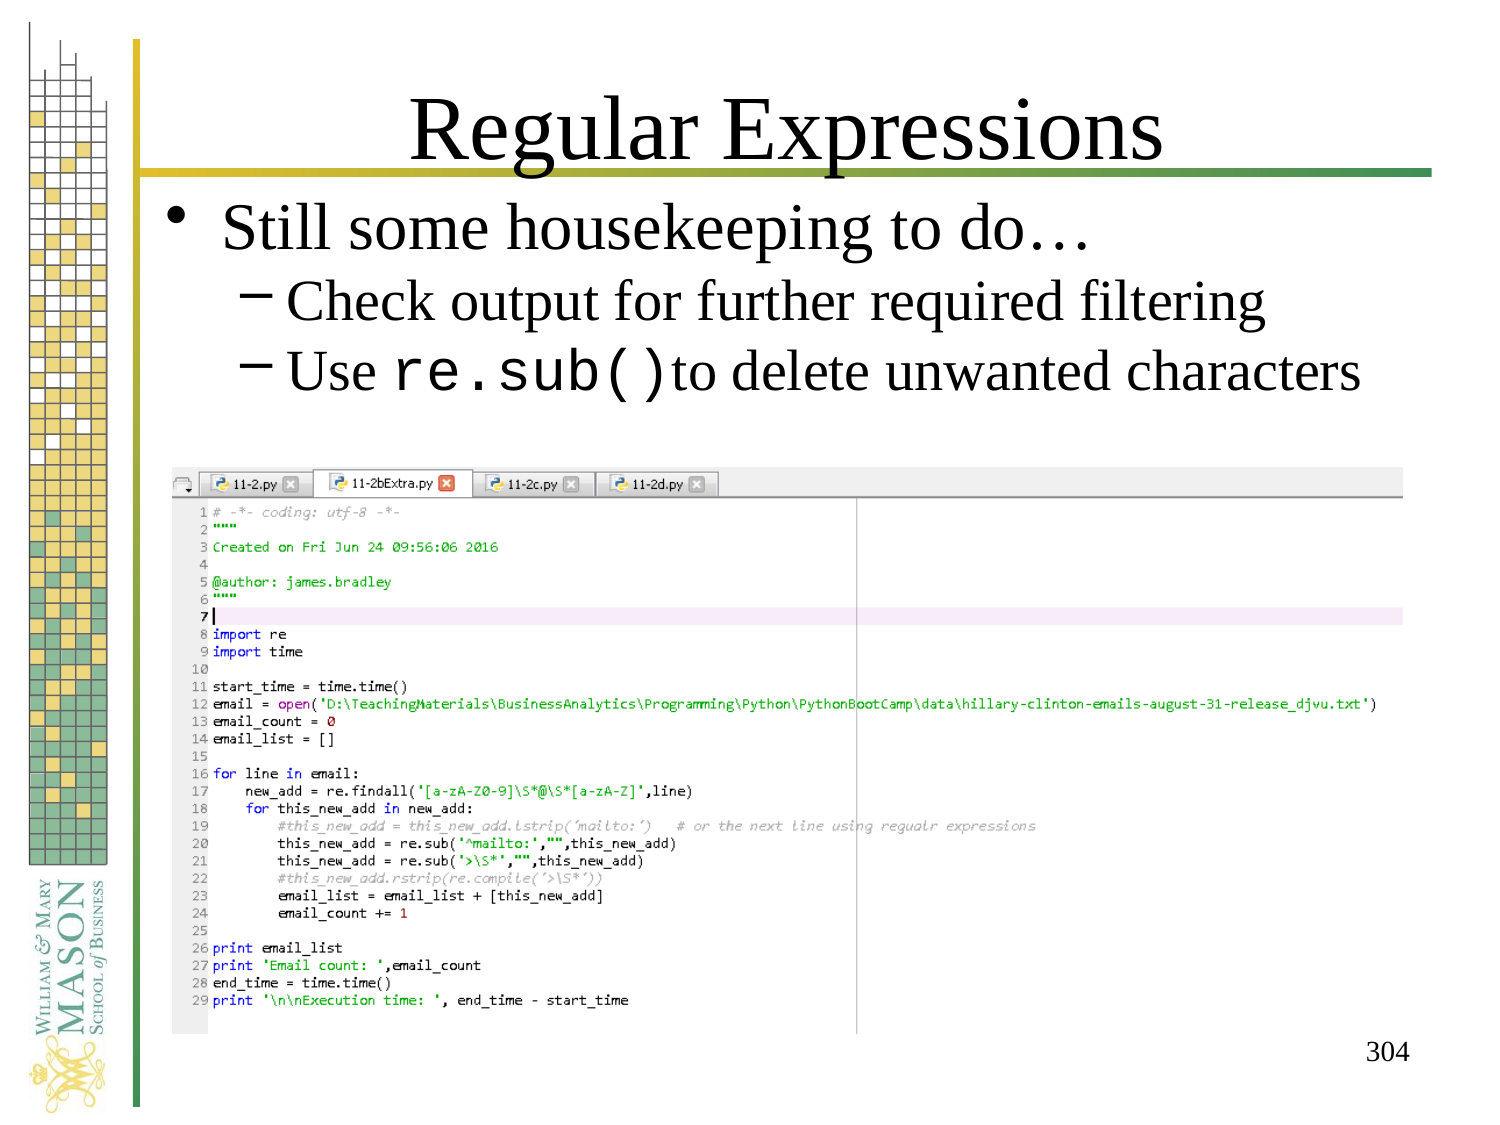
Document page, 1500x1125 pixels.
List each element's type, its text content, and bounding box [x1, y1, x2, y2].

slide_number 304 [1048, 1024, 1426, 1103]
picture [172, 466, 1403, 1035]
list Still some housekeeping to do… Check output for further required filtering Use re.sub()to delete unwanted characters [150, 174, 1425, 1000]
title Boolean Statements [29, 879, 107, 1113]
title Regular Expressions [150, 45, 1425, 174]
